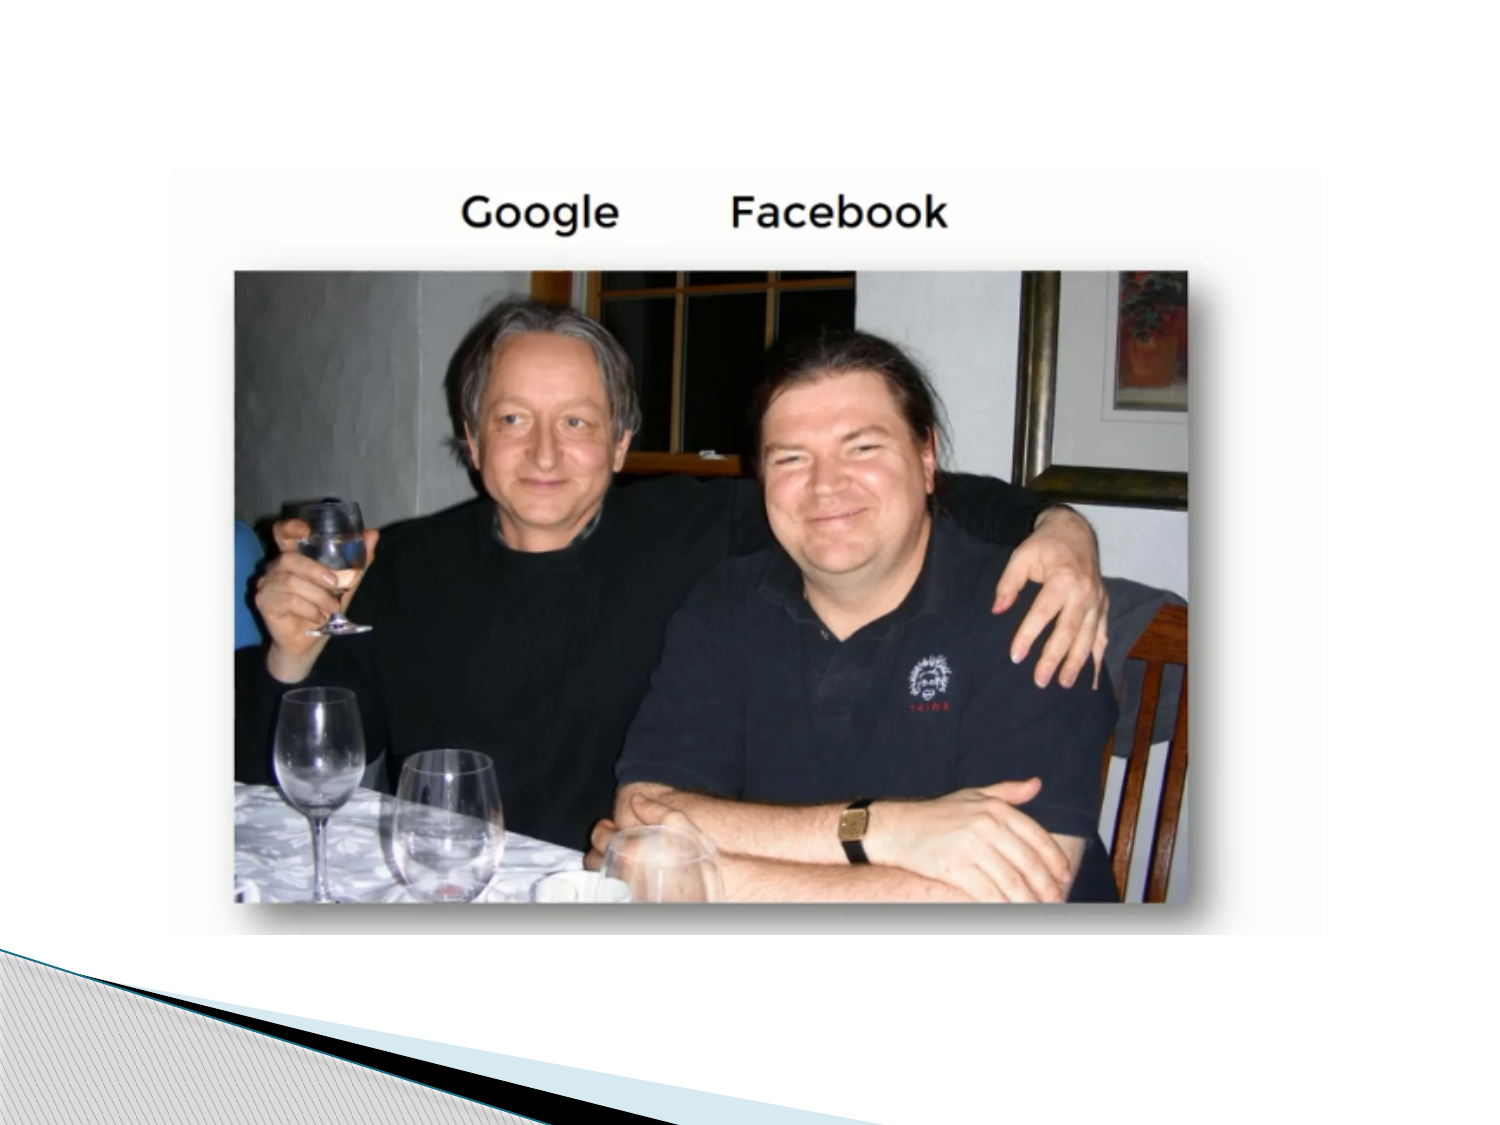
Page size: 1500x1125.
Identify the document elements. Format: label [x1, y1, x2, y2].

list [170, 172, 1323, 935]
